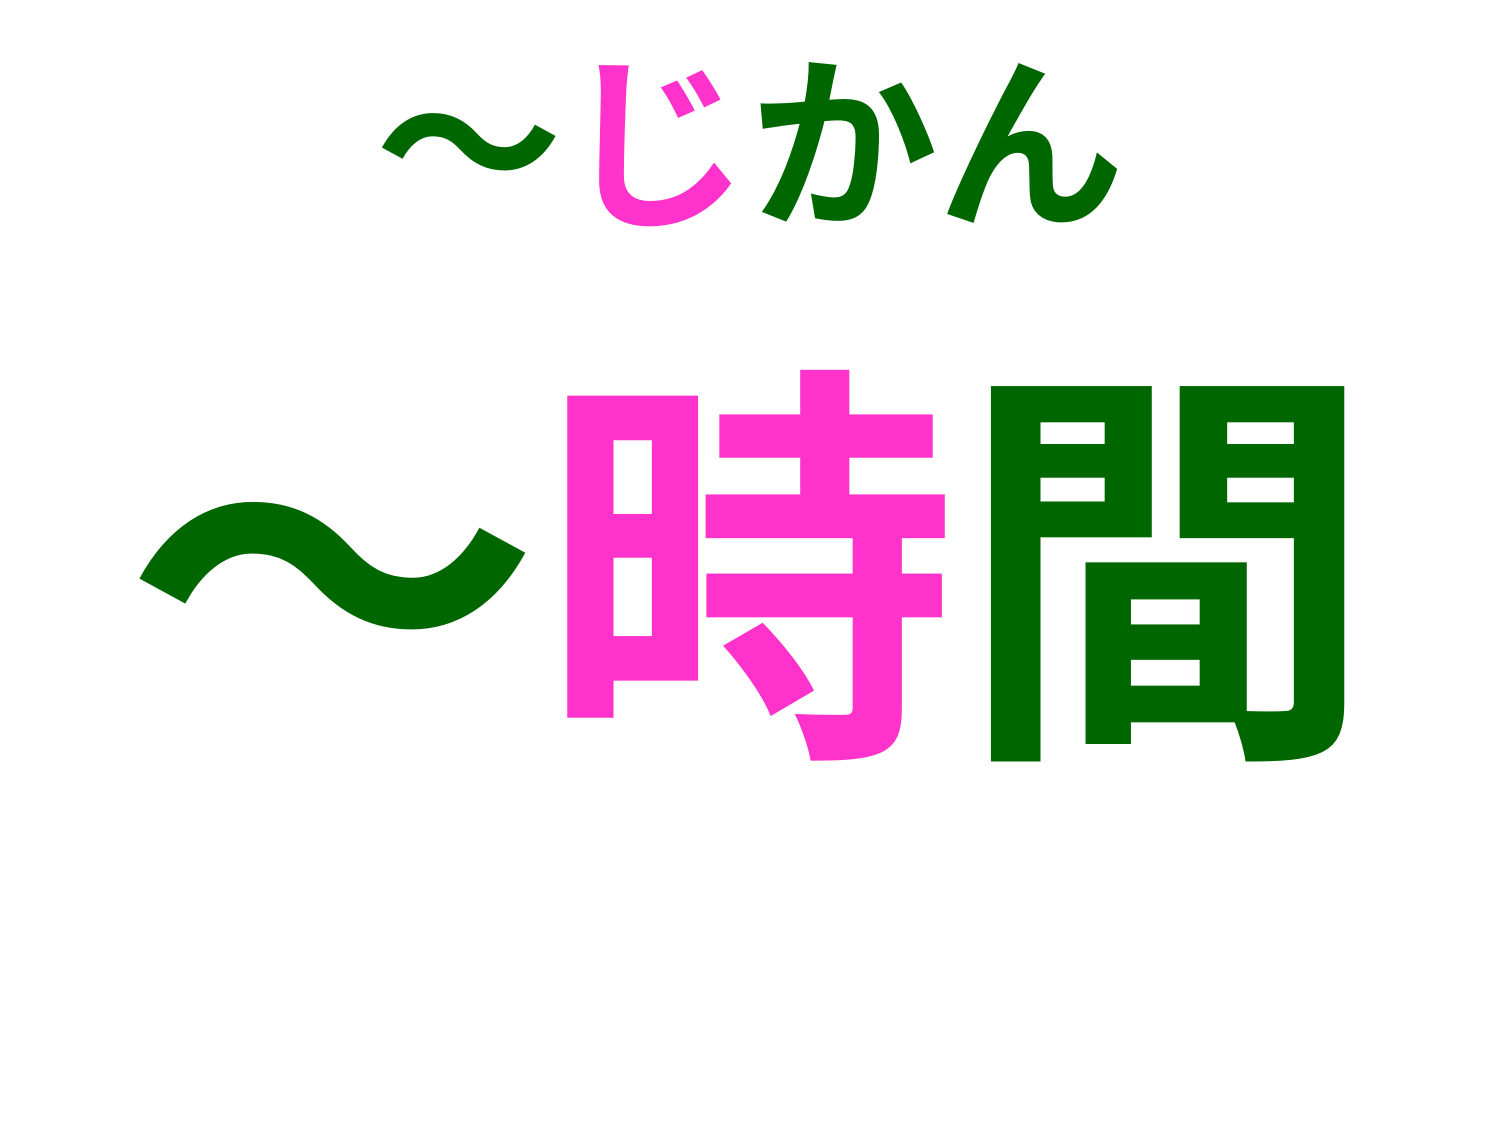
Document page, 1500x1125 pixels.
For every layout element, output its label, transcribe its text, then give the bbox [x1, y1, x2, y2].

list ～時間 [75, 299, 1425, 1005]
title ～じかん [75, 45, 1425, 233]
